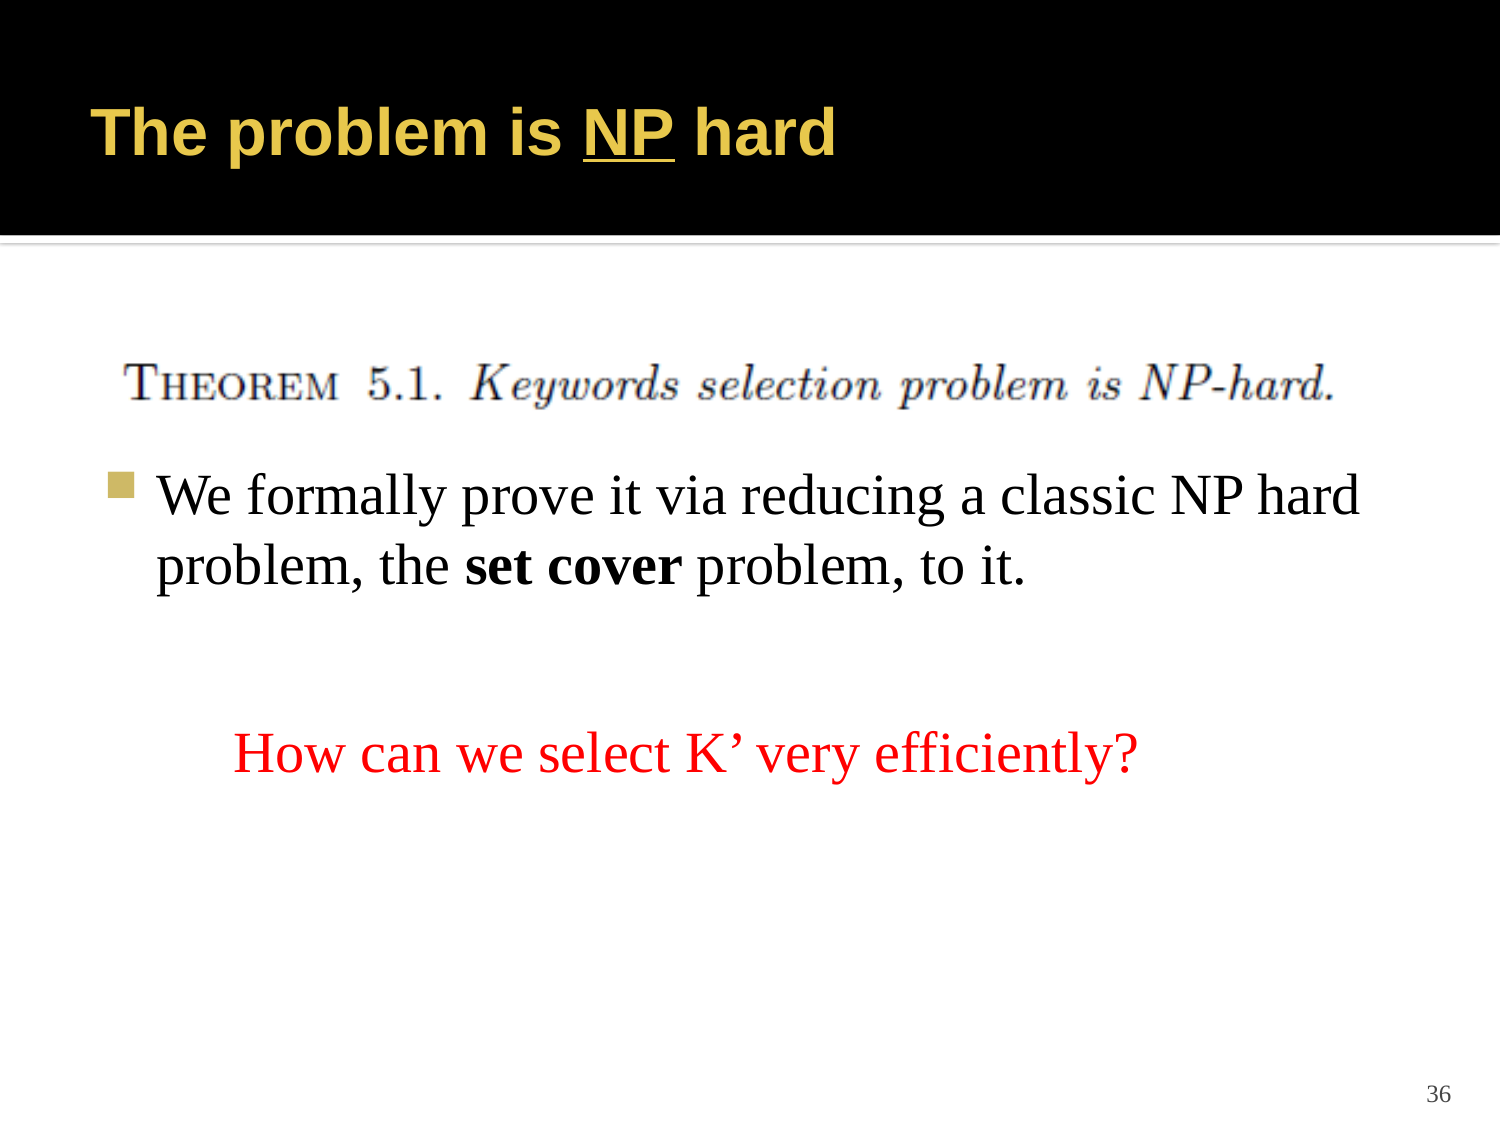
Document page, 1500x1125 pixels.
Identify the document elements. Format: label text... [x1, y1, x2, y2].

title The problem is NP hard [75, 25, 1425, 231]
text_box How can we select K’ very efficiently? [218, 707, 1201, 792]
picture [0, 343, 1423, 422]
slide_number 36 [1345, 1062, 1467, 1108]
list We formally prove it via reducing a classic NP hard problem, the set cover problem, to it. [75, 291, 1463, 1050]
